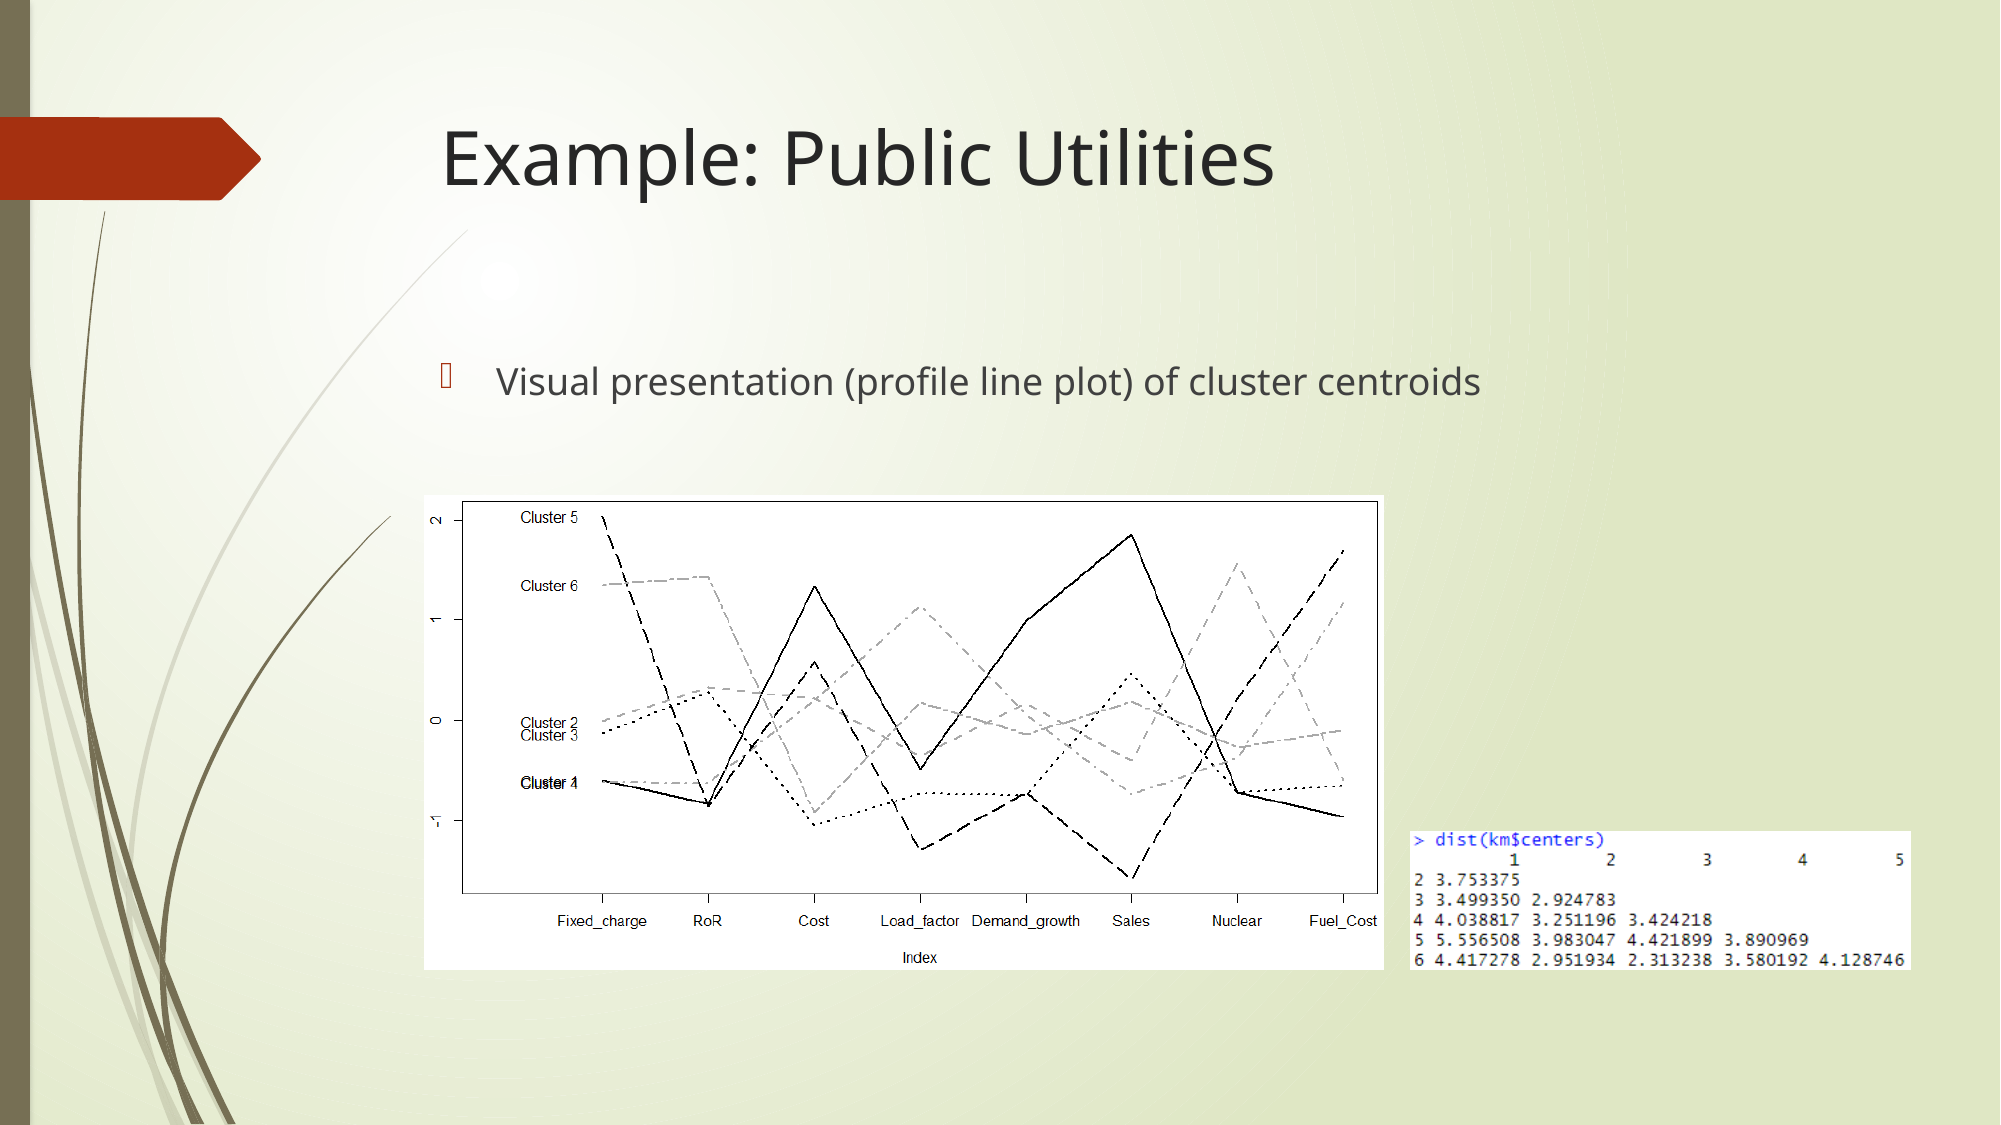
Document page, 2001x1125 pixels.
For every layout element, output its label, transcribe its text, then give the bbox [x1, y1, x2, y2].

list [424, 495, 1384, 970]
text_box Visual presentation (profile line plot) of cluster centroids [424, 350, 1888, 970]
title Example: Public Utilities [425, 102, 1888, 313]
picture [1410, 831, 1912, 970]
